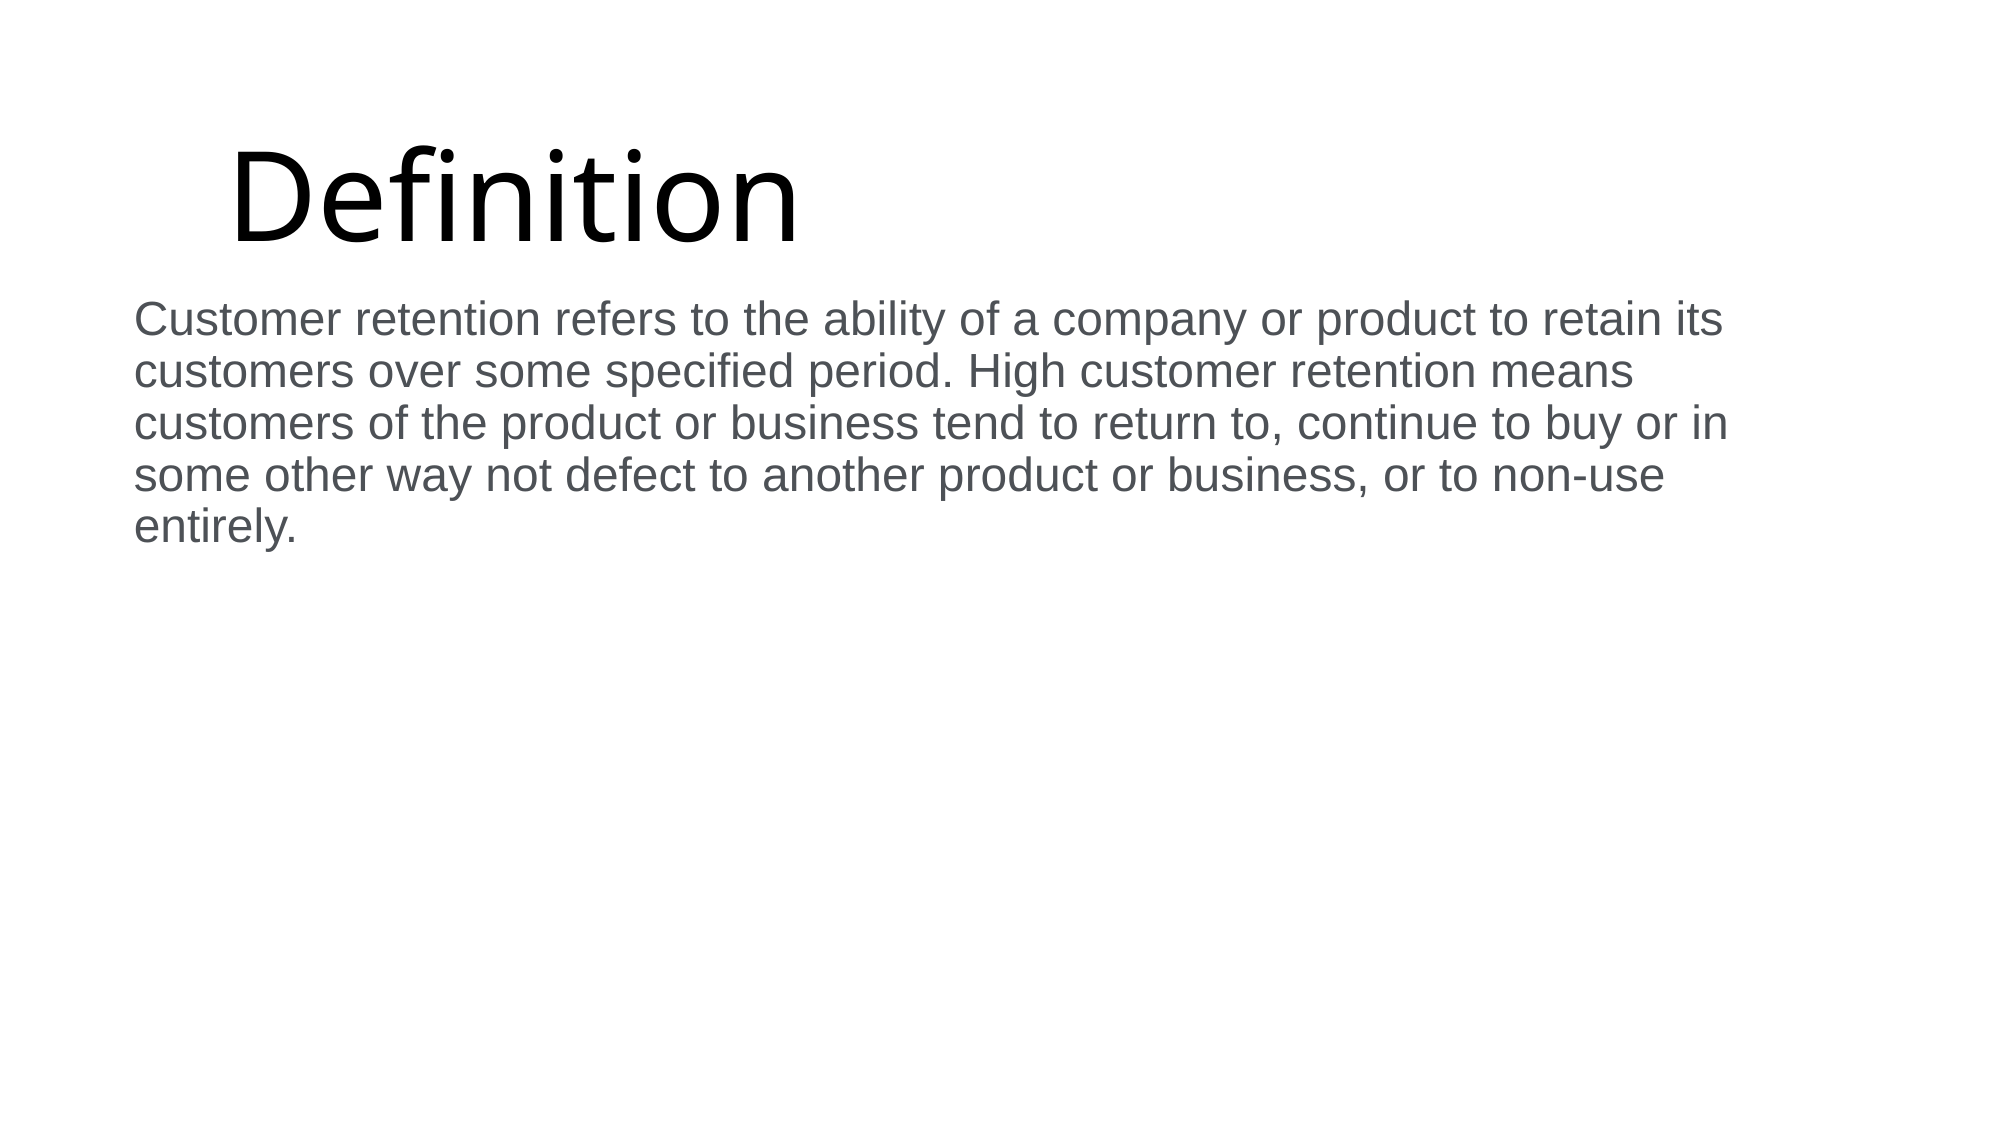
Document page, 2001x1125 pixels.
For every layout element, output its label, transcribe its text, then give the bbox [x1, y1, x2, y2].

title Definition [211, 116, 1901, 277]
list Customer retention refers to the ability of a company or product to retain its customers over some specified period. High customer retention means customers of the product or business tend to return to, continue to buy or in some other way not defect to another product or business, or to non-use entirely. [118, 286, 1844, 563]
